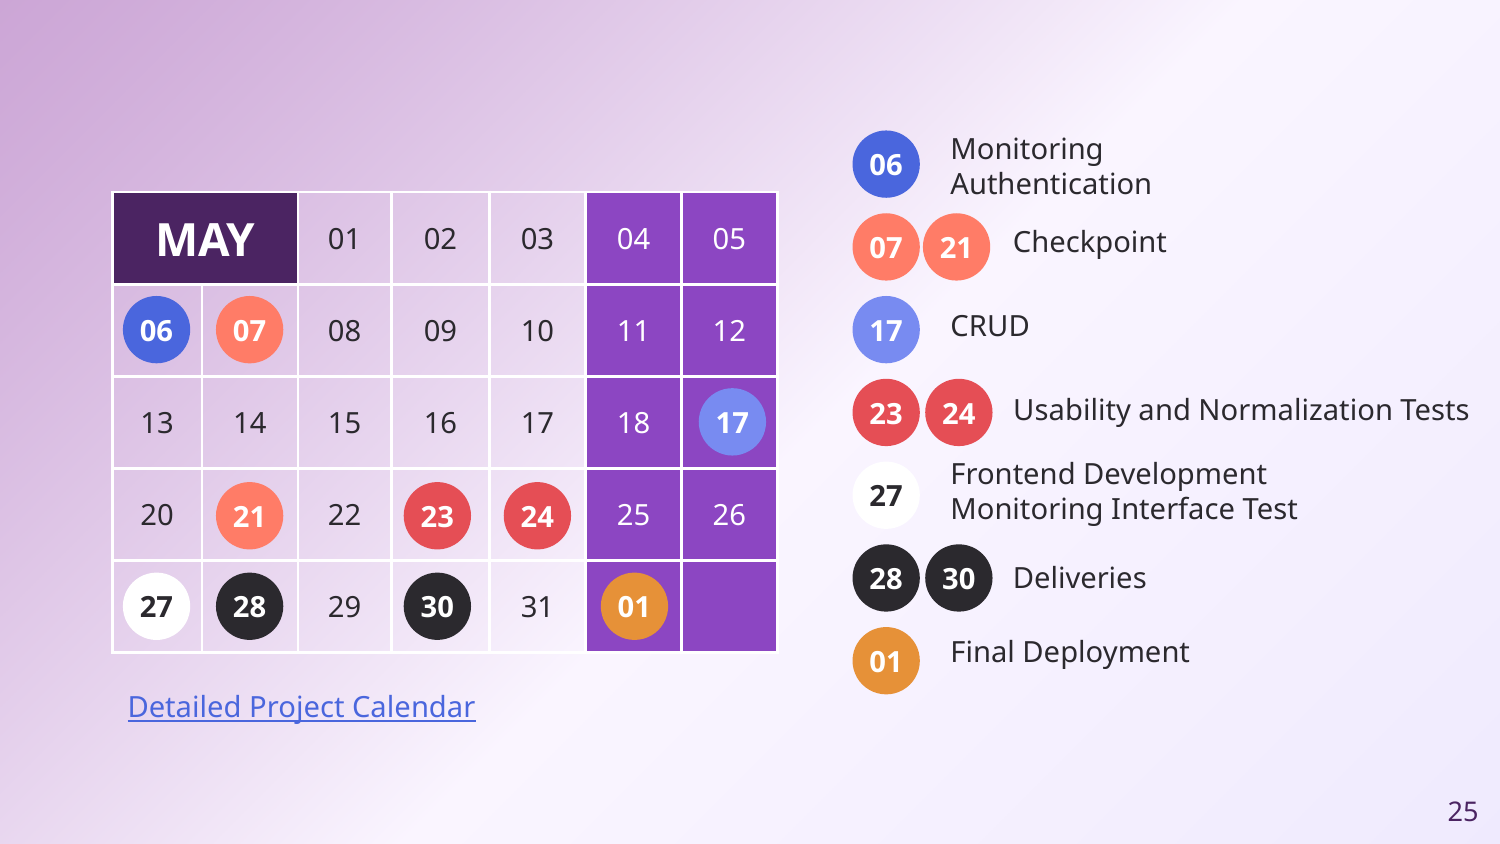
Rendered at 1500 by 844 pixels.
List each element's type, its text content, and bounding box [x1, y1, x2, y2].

table_cell 22 [299, 470, 390, 559]
text_box 27 [852, 461, 920, 529]
table_cell 12 [683, 286, 776, 375]
text_box 28 [852, 544, 920, 612]
table_cell 20 [114, 470, 201, 559]
text_box Checkpoint [997, 223, 1399, 304]
text_box Final Deployment [935, 633, 1336, 714]
text_box 28 [215, 572, 284, 640]
table_cell 16 [393, 378, 488, 467]
table_header 04 [587, 193, 680, 283]
table_cell 07 [203, 286, 297, 375]
table_cell 26 [683, 470, 776, 559]
table_cell 17 [683, 378, 776, 467]
table_cell 28 [203, 562, 297, 651]
table_cell 31 [491, 562, 584, 651]
table_cell 30 [393, 562, 488, 651]
text_box 06 [122, 295, 191, 364]
table_header 01 [299, 193, 390, 283]
table_cell 11 [587, 286, 680, 375]
table_cell 15 [299, 378, 390, 467]
table_cell 06 [114, 286, 201, 375]
text_box Frontend Development Monitoring Interface Test [935, 455, 1336, 536]
text_box 30 [925, 544, 993, 612]
table_cell 24 [491, 470, 584, 559]
text_box Monitoring Authentication [935, 130, 1336, 211]
text_box 21 [215, 482, 284, 550]
table_cell 23 [393, 470, 488, 559]
table_cell 10 [491, 286, 584, 375]
slide_number ‹#› [1403, 779, 1494, 844]
table_cell [683, 562, 776, 651]
table_cell 27 [114, 562, 201, 651]
text_box 17 [852, 295, 920, 364]
text_box 23 [852, 378, 920, 447]
picture [0, 0, 1500, 844]
text_box 01 [852, 627, 920, 695]
text_box CRUD [935, 307, 1336, 388]
table_cell 01 [587, 562, 680, 651]
text_box 27 [122, 572, 191, 640]
table_cell 13 [114, 378, 201, 467]
text_box 23 [403, 482, 472, 550]
text_box 24 [925, 378, 993, 447]
table_cell 29 [299, 562, 390, 651]
table_header 02 [393, 193, 488, 283]
text_box 30 [403, 572, 472, 640]
table_cell 08 [299, 286, 390, 375]
text_box 07 [215, 295, 284, 364]
text_box Usability and Normalization Tests [998, 391, 1491, 472]
text_box 17 [698, 388, 767, 456]
text_box 06 [852, 130, 920, 198]
text_box Detailed Project Calendar [112, 668, 778, 749]
table_header 03 [491, 193, 584, 283]
table_header 05 [683, 193, 776, 283]
table_cell 18 [587, 378, 680, 467]
table_header MAY [114, 193, 297, 283]
text_box Deliveries [997, 559, 1399, 640]
table_cell 09 [393, 286, 488, 375]
table_cell 21 [203, 470, 297, 559]
table_cell 17 [491, 378, 584, 467]
text_box 24 [503, 482, 572, 550]
table_cell 25 [587, 470, 680, 559]
text_box 21 [922, 213, 991, 281]
text_box 07 [852, 213, 920, 281]
text_box 01 [600, 572, 669, 640]
table_cell 14 [203, 378, 297, 467]
